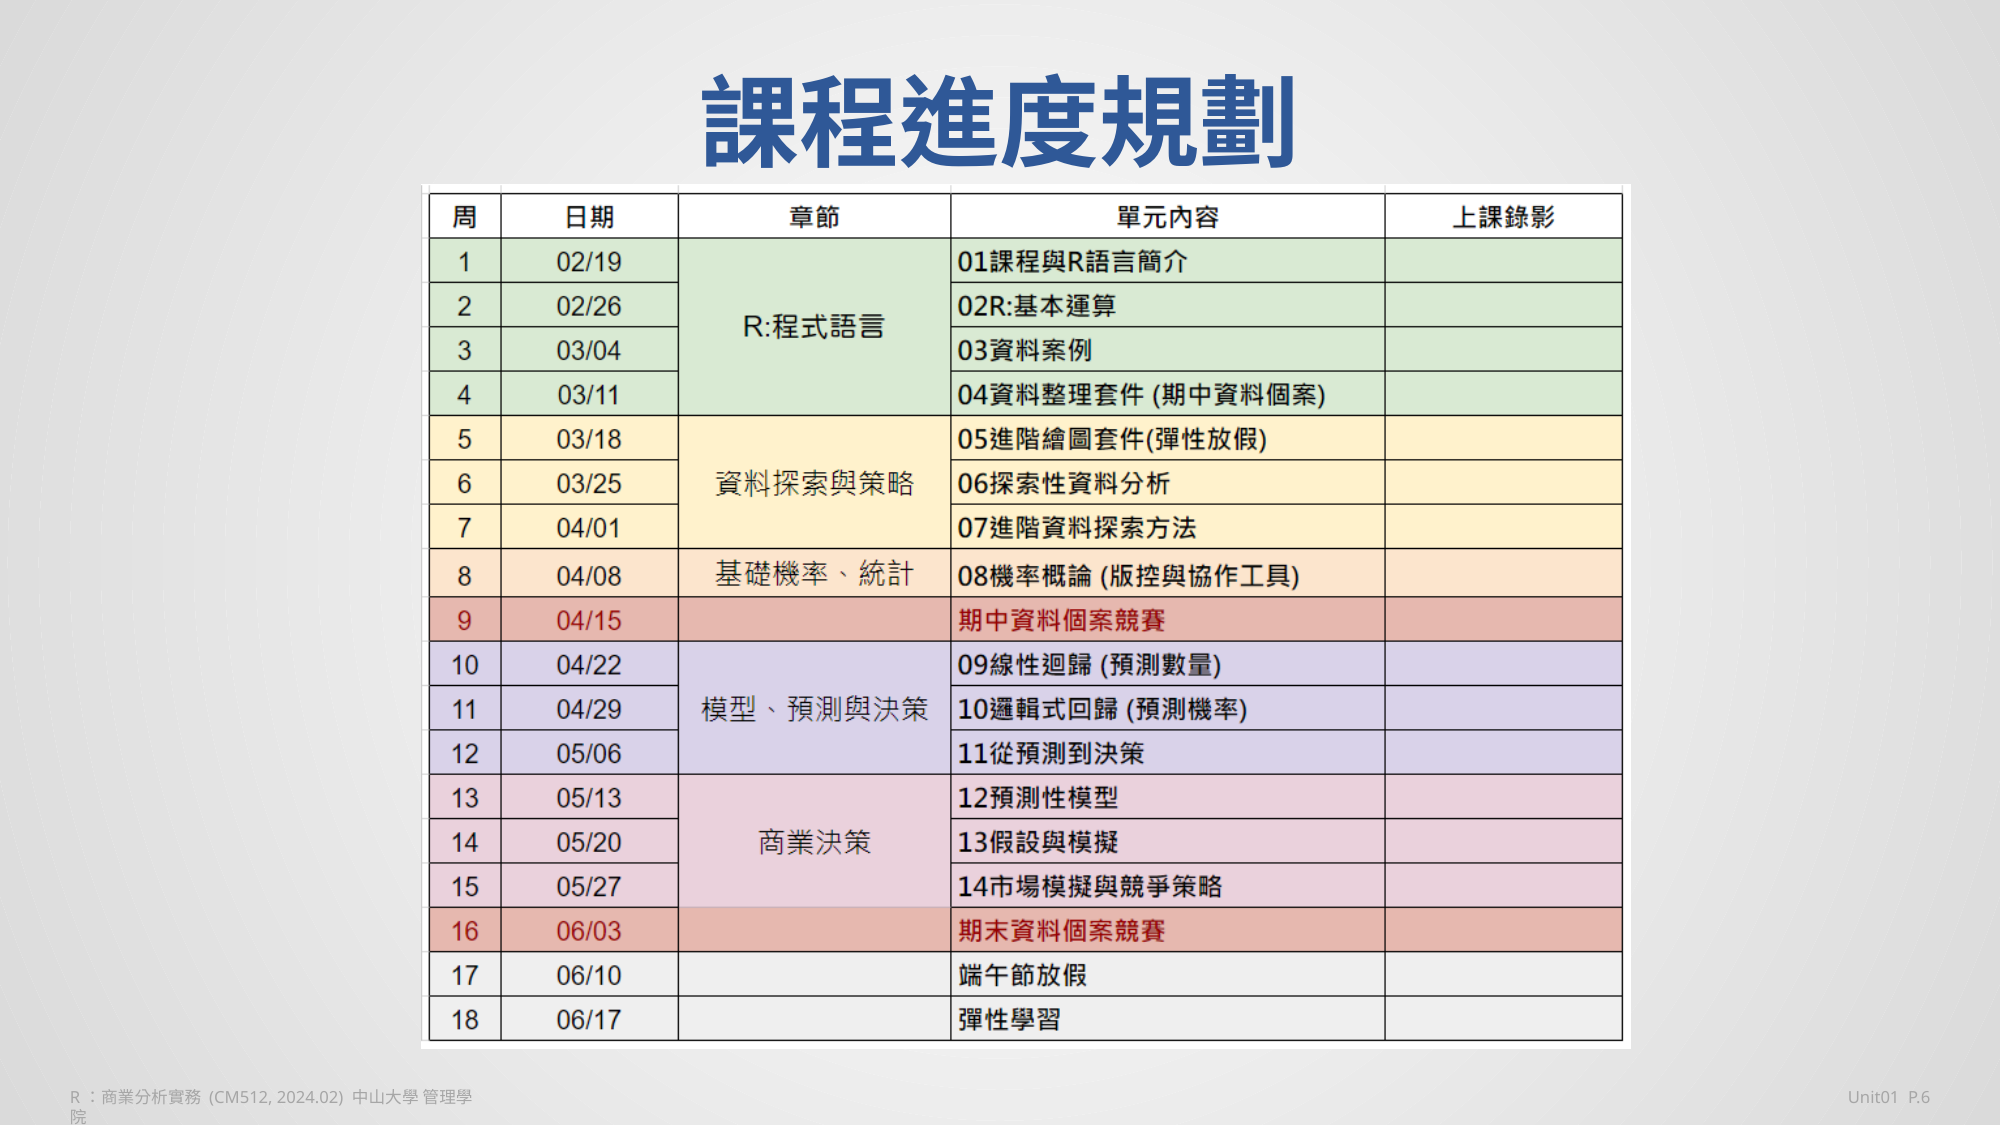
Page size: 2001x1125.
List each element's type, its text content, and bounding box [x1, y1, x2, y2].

title 課程進度規劃 [99, 54, 1900, 185]
picture [420, 184, 1631, 1049]
